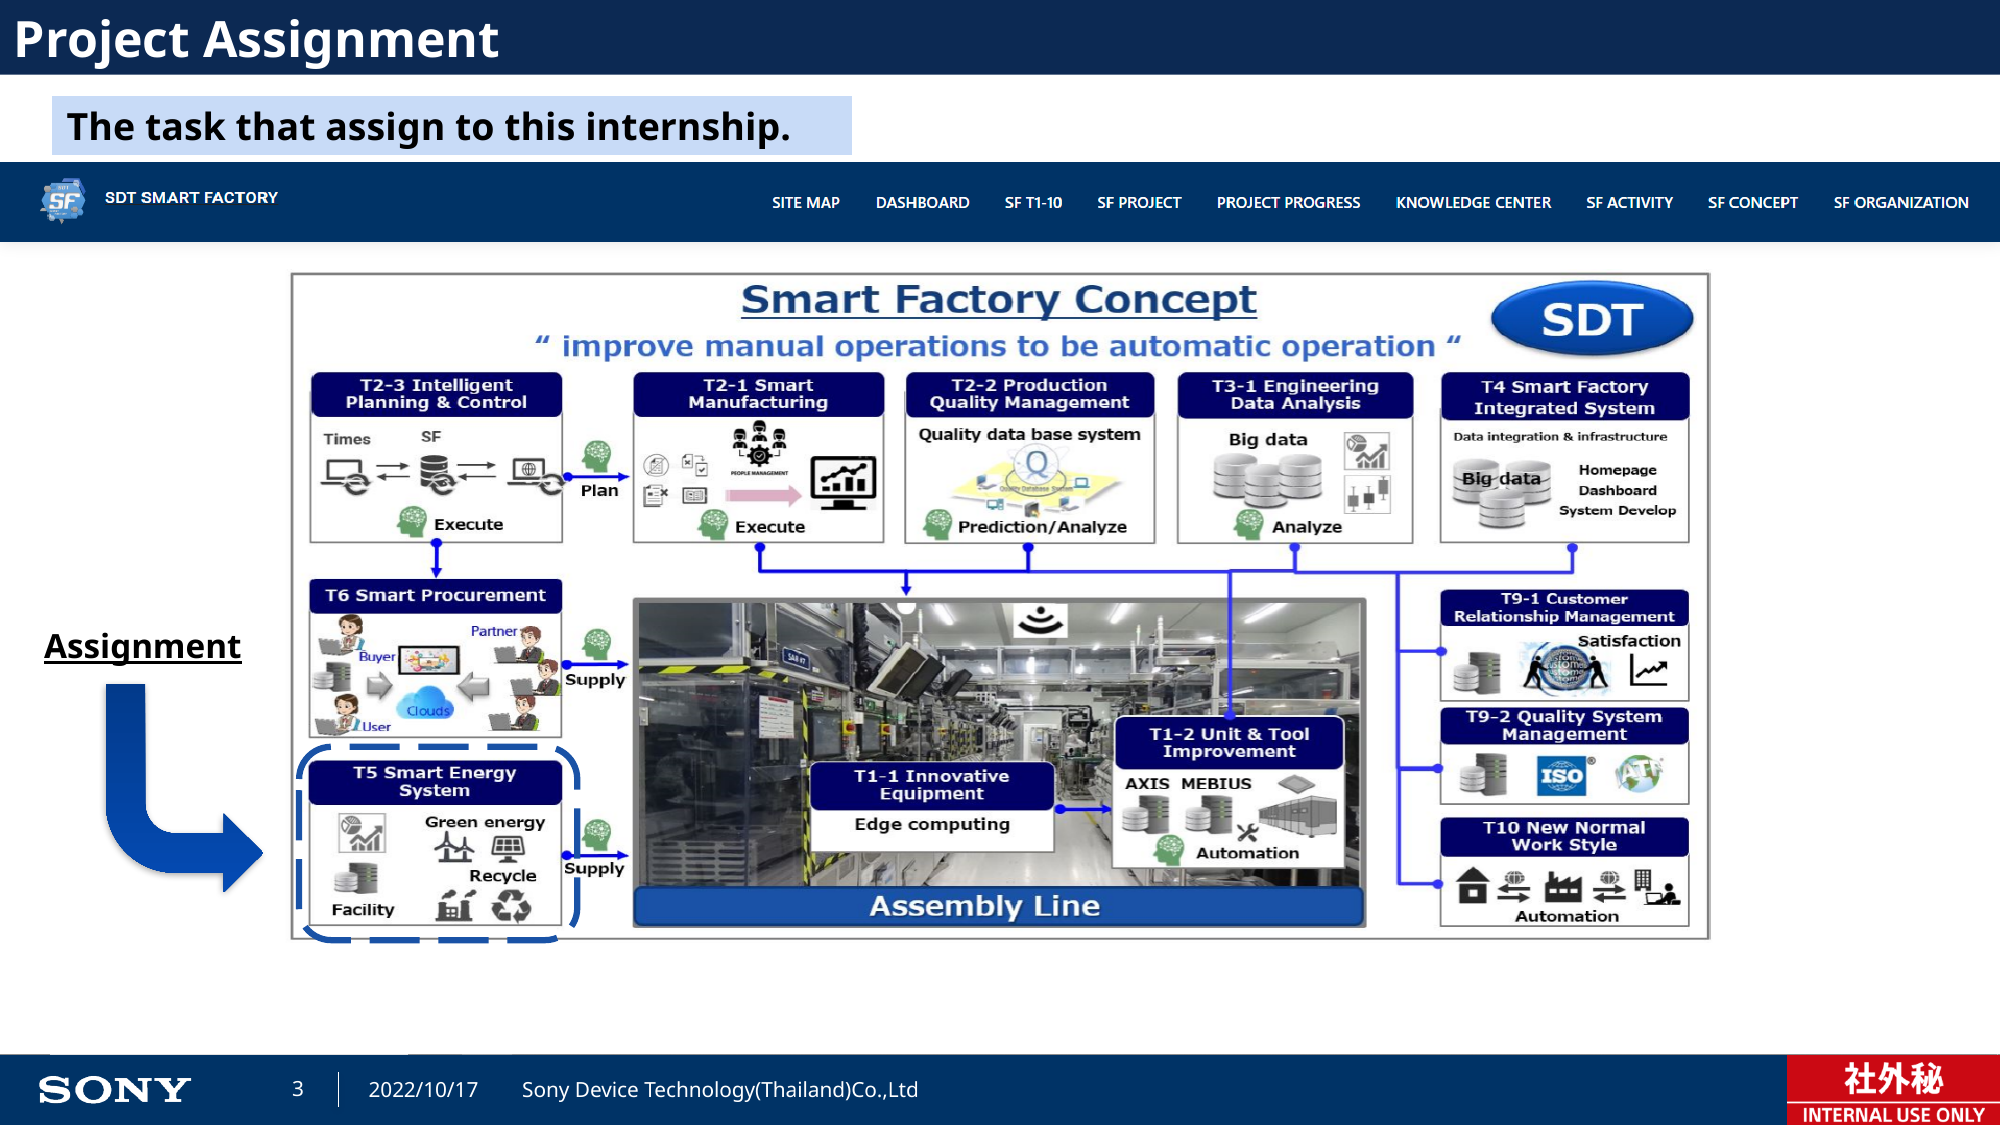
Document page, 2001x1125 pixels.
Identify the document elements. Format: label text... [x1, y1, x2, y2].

text_box The task that assign to this internship. [51, 95, 853, 156]
text_box Project Assignment [0, 0, 2000, 77]
picture [0, 162, 2000, 1125]
picture [29, 1069, 202, 1113]
